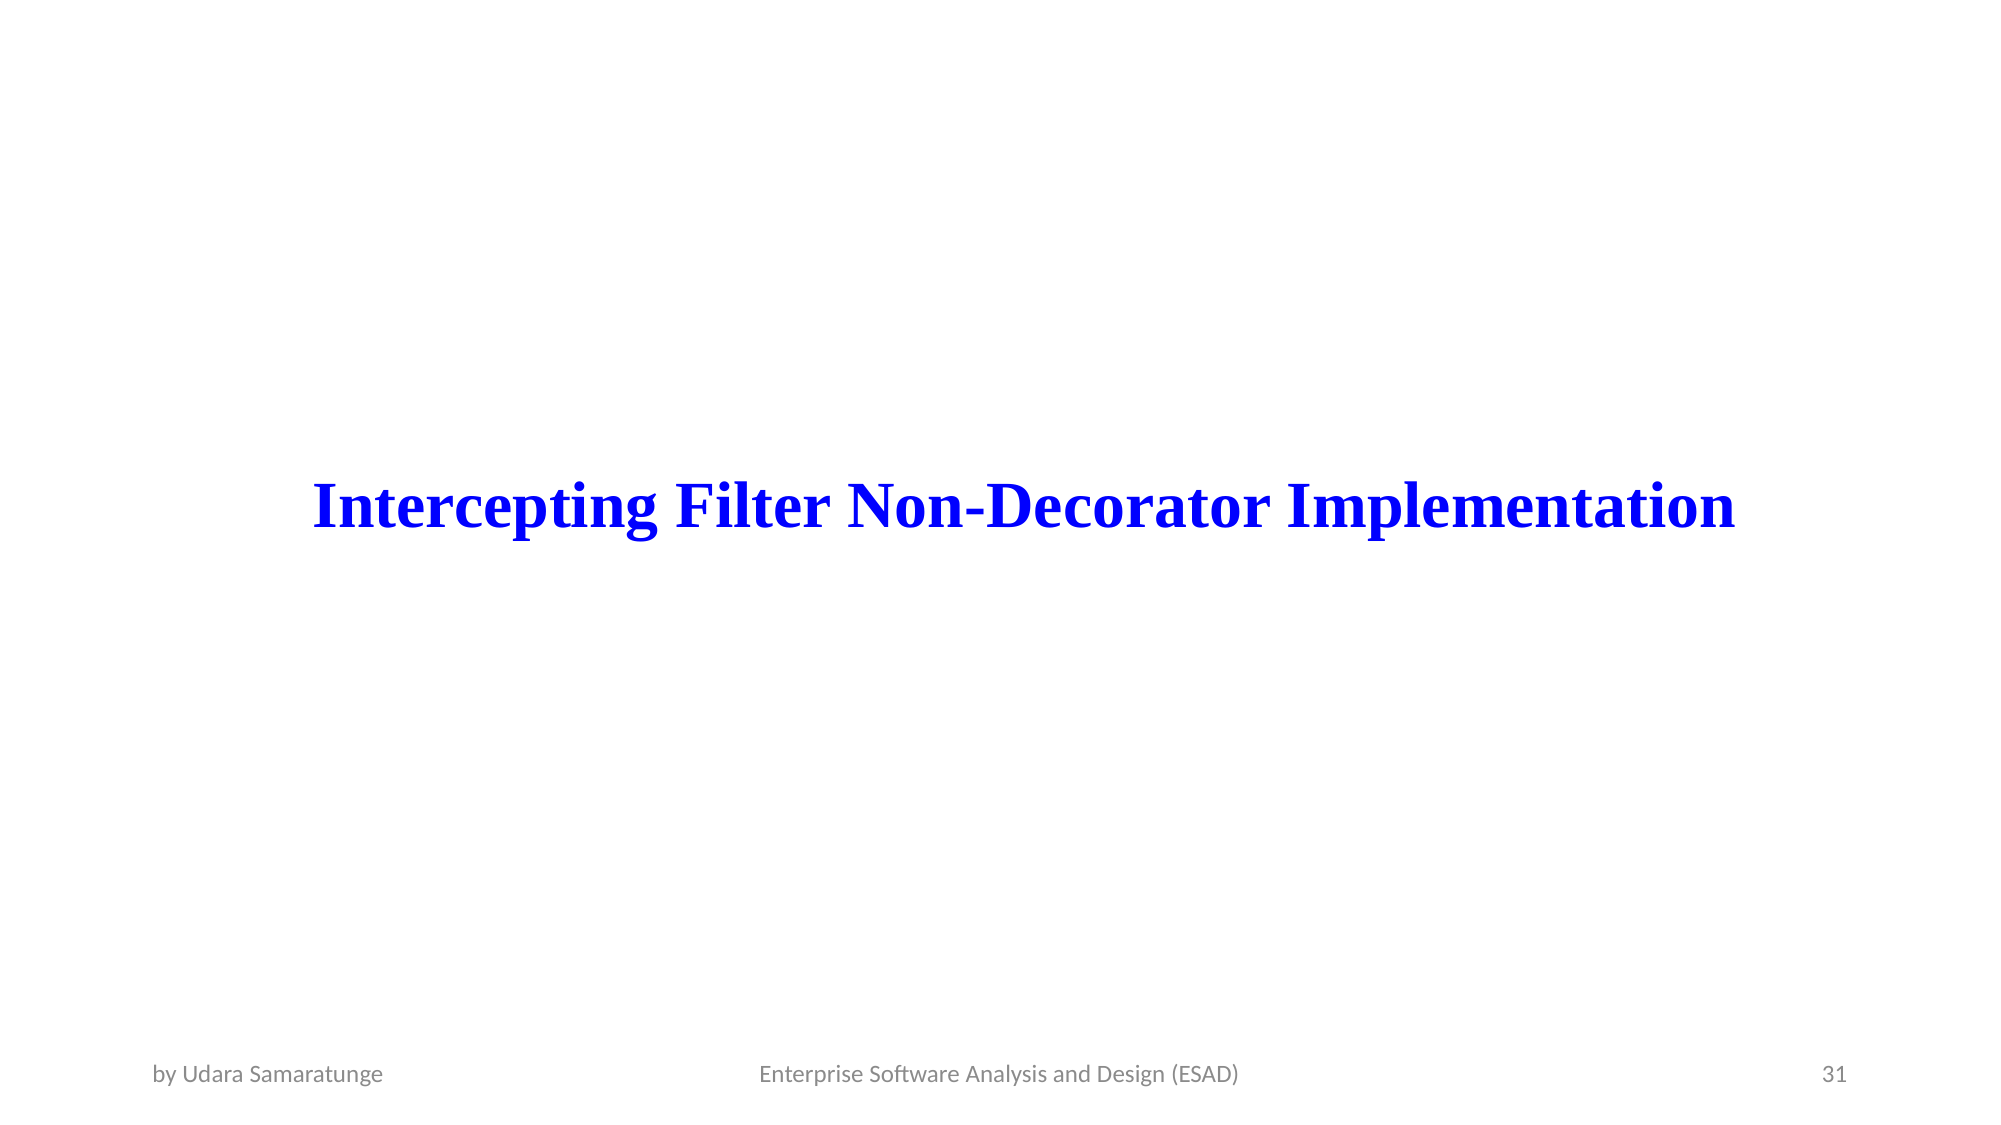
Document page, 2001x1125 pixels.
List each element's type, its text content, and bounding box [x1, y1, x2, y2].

slide_number 31 [1412, 1042, 1863, 1103]
title Intercepting Filter Non-Decorator Implementation [162, 442, 1888, 571]
slide_number by Udara Samaratunge [137, 1042, 588, 1103]
footer Enterprise Software Analysis and Design (ESAD) [662, 1042, 1338, 1103]
